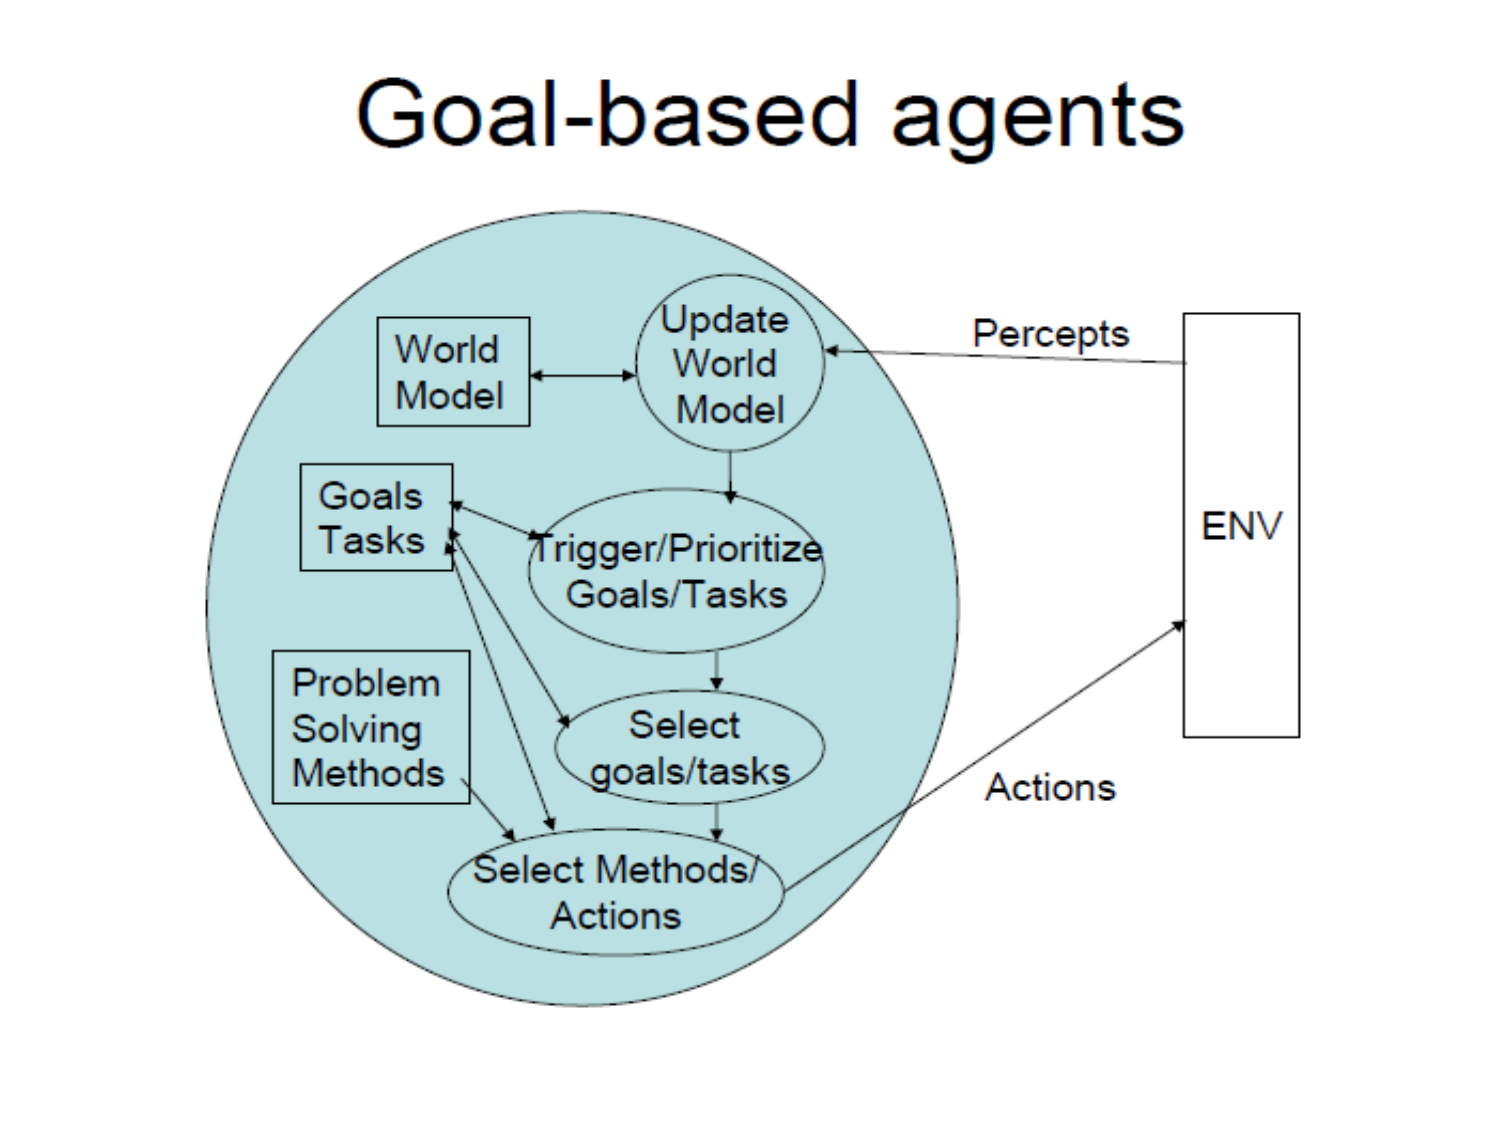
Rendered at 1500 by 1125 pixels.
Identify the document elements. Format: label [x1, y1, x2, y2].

picture [142, 58, 1363, 1042]
